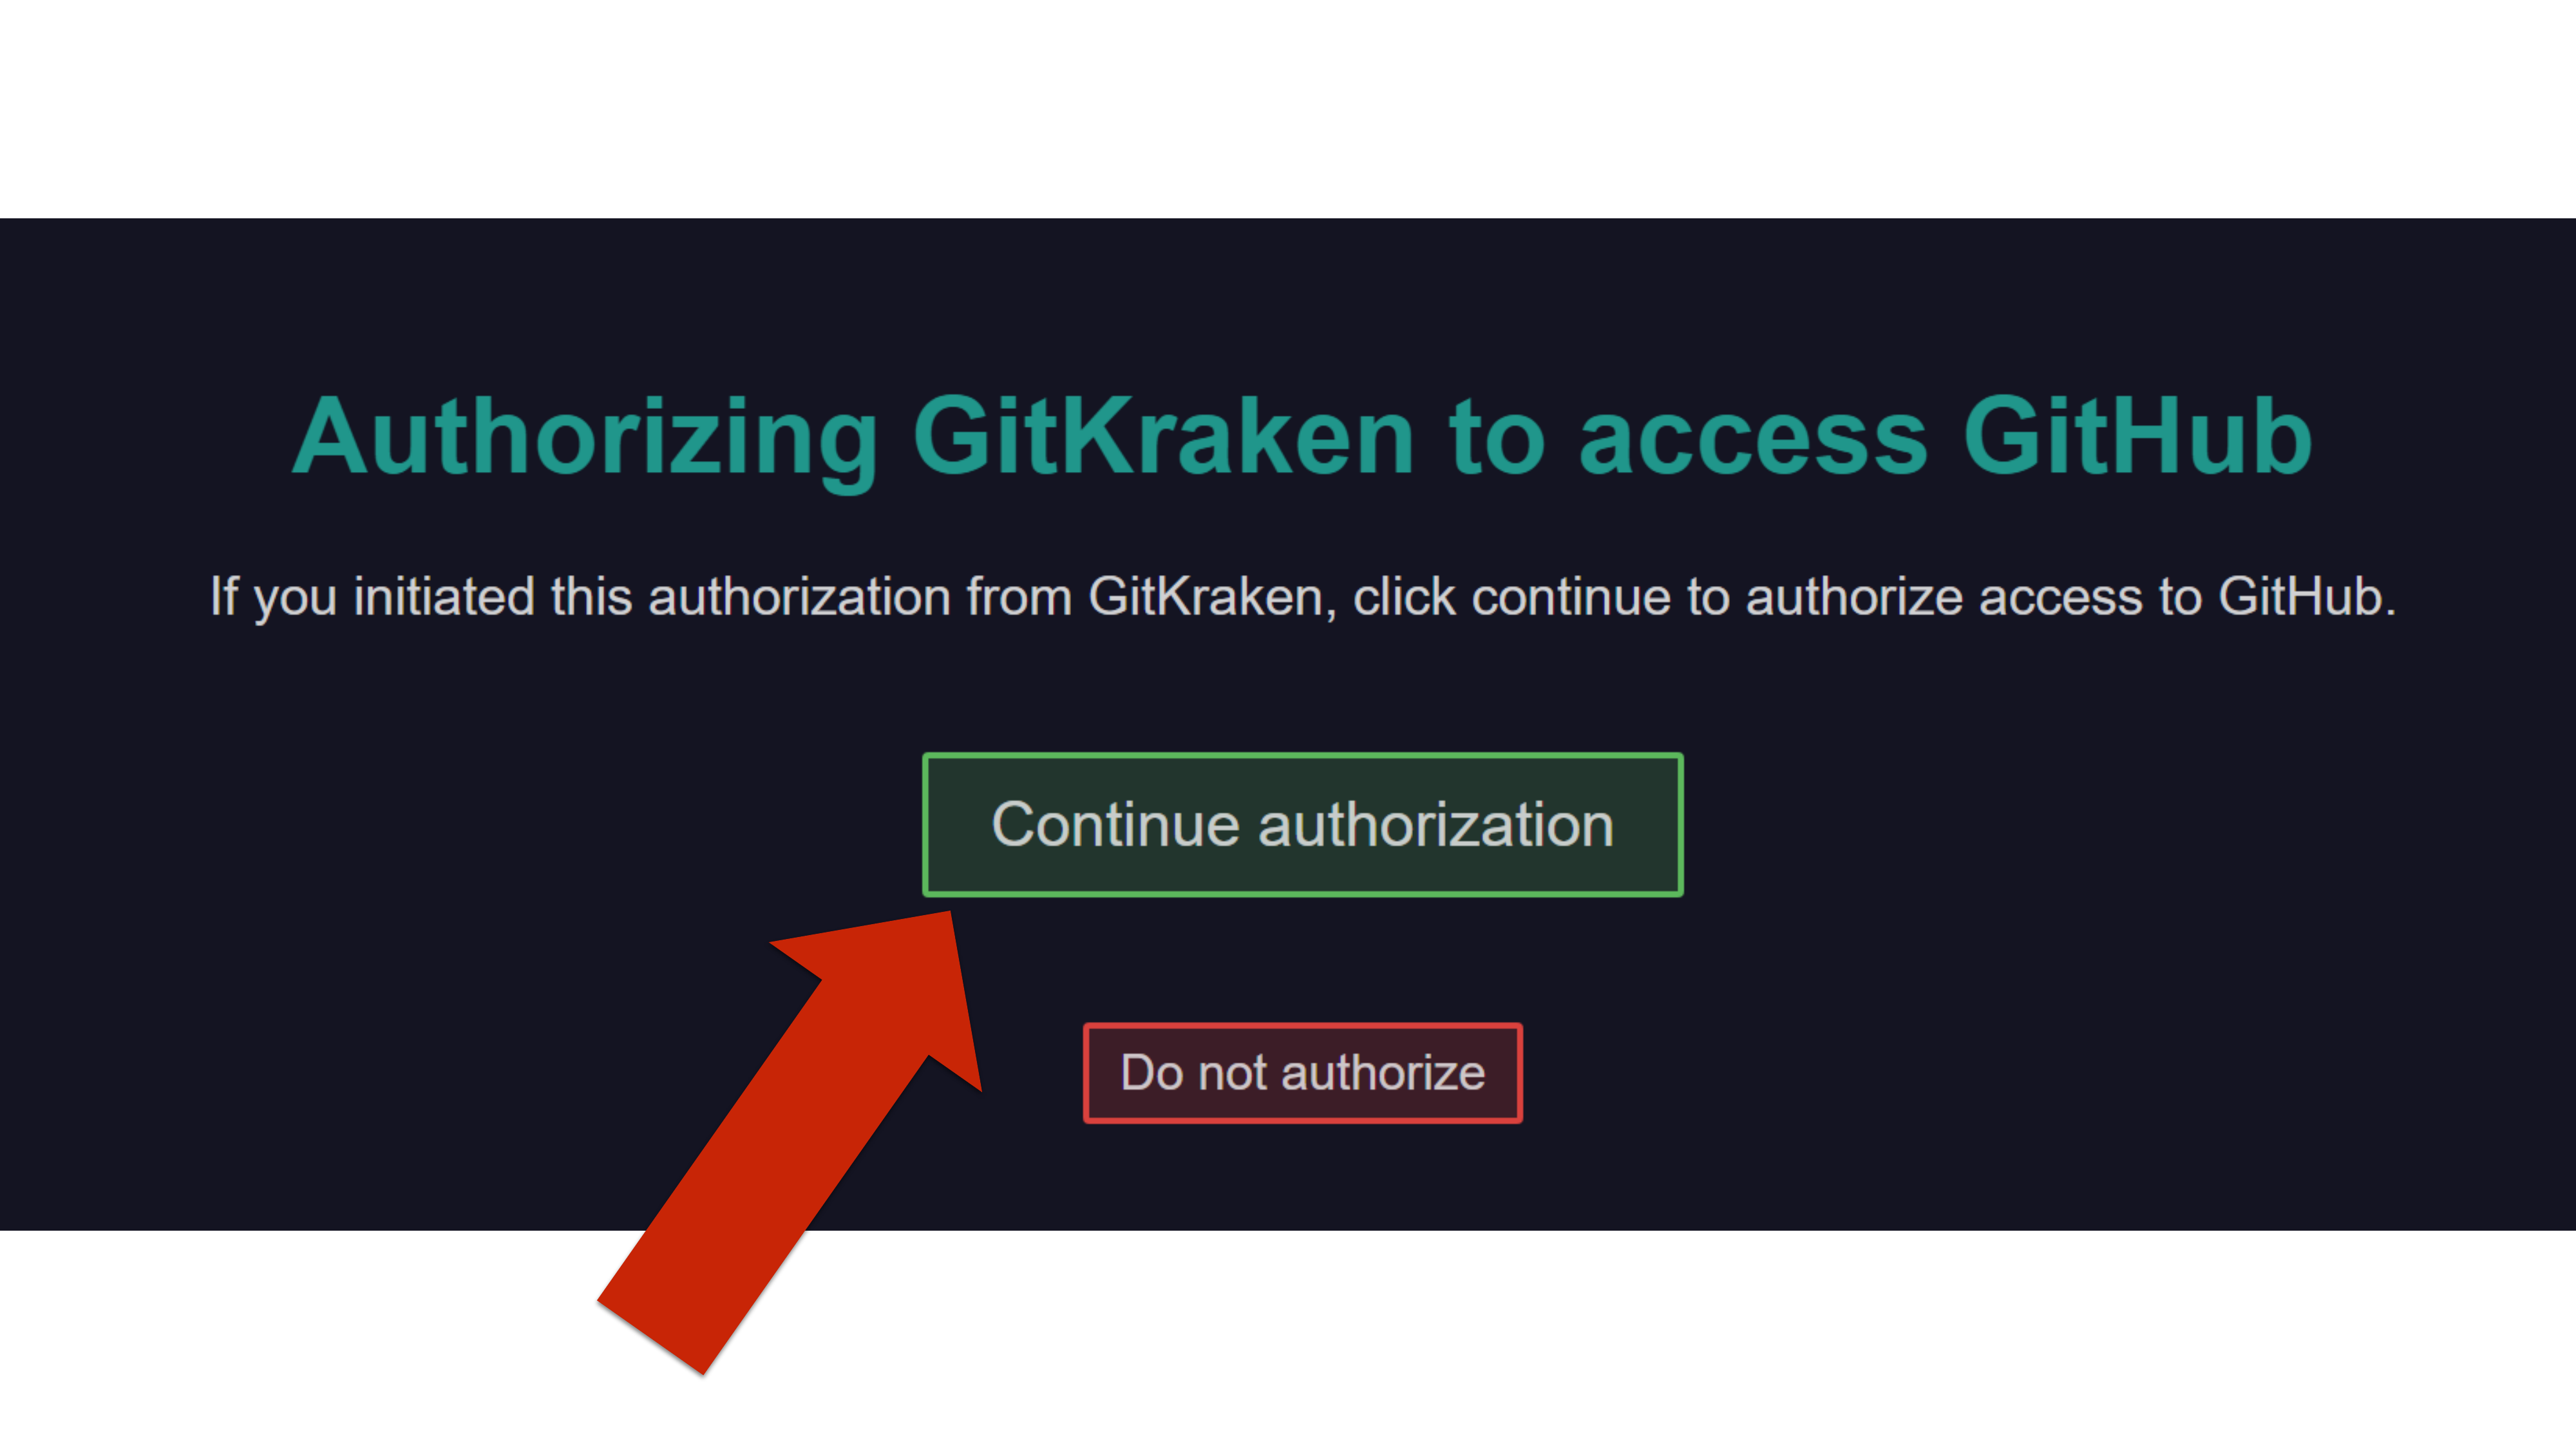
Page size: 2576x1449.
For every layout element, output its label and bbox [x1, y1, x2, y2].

text_box [598, 1236, 800, 1374]
picture [0, 218, 2576, 1231]
